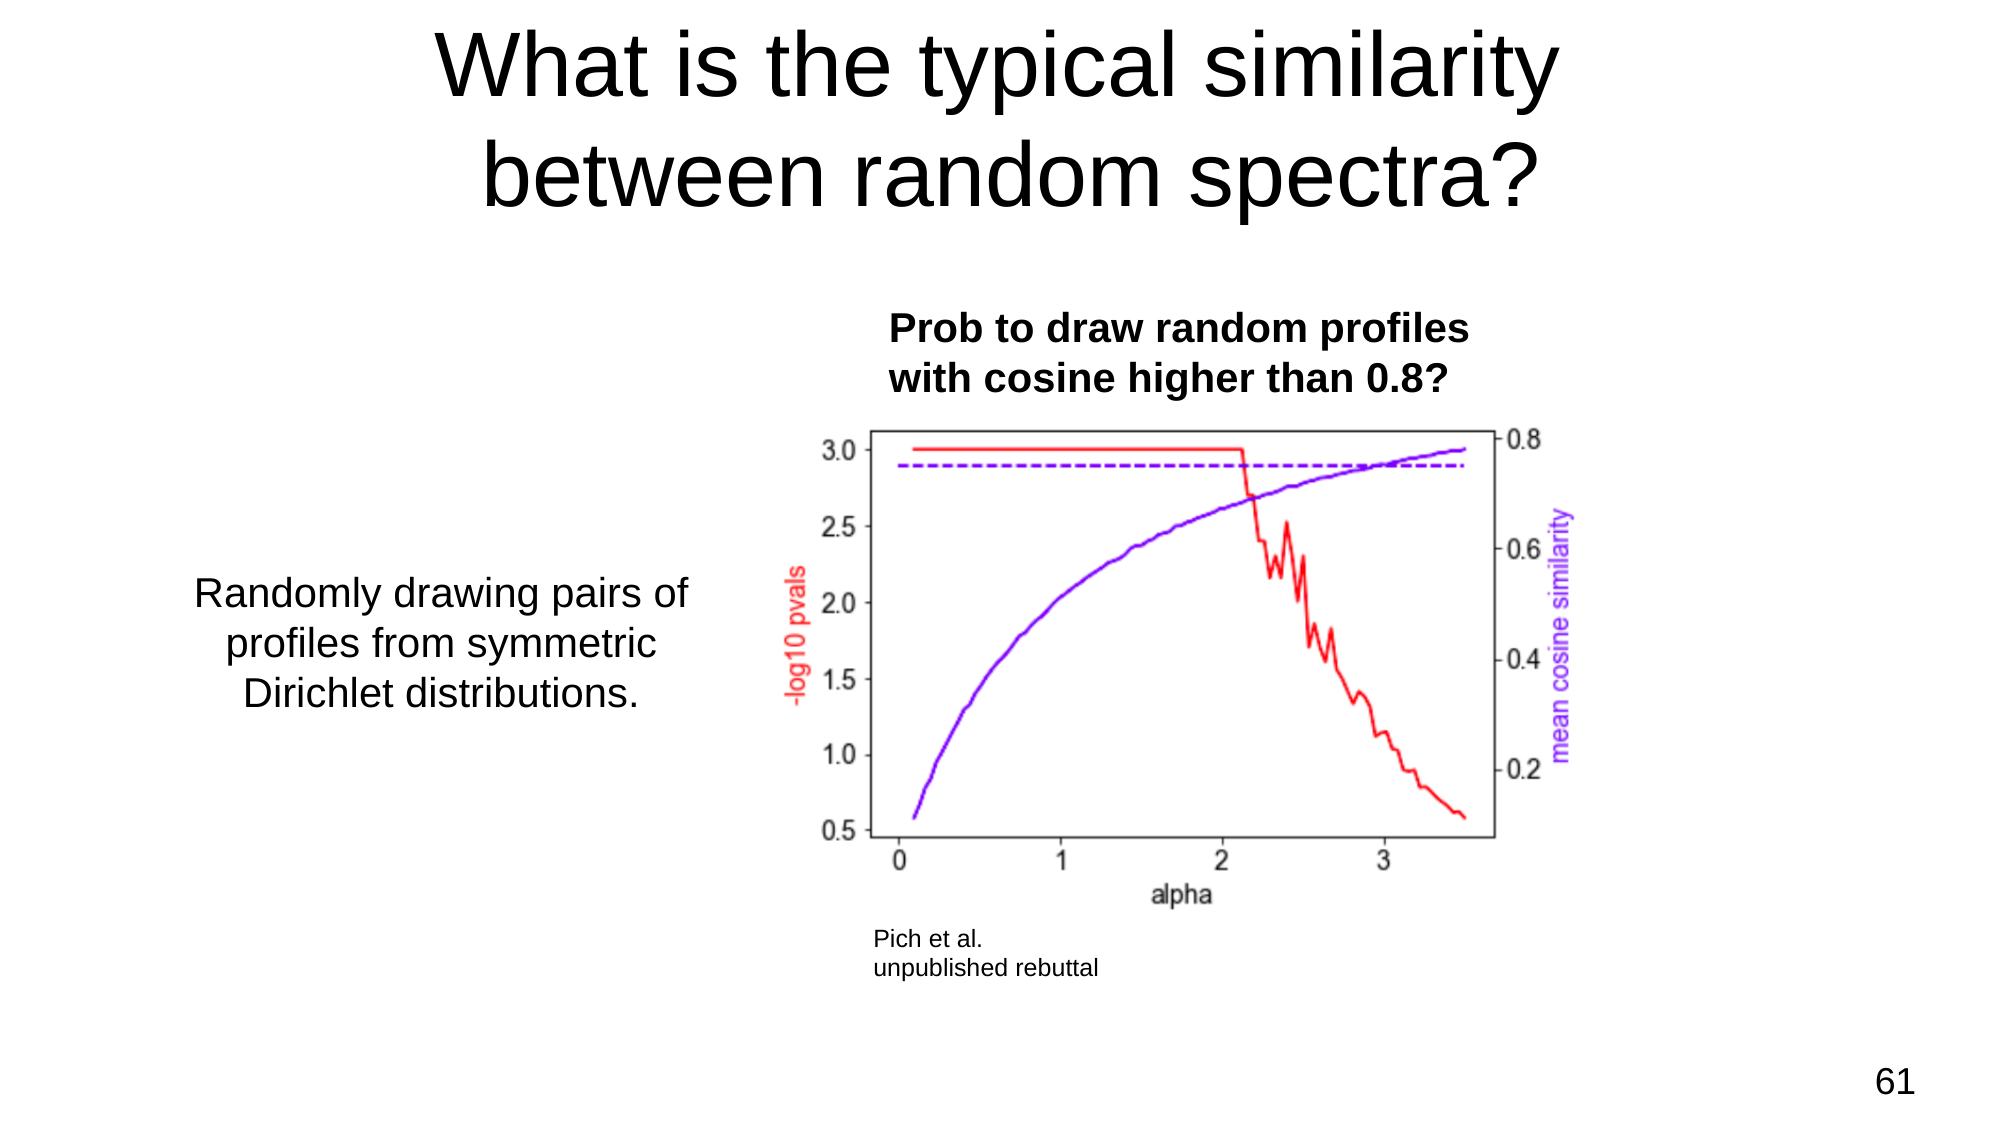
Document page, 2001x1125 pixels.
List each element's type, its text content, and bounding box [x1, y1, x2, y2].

picture [753, 401, 1620, 927]
text_box Prob to draw random profiles with cosine higher than 0.8? [874, 293, 1499, 399]
text_box Randomly drawing pairs of profiles from symmetric Dirichlet distributions. [156, 558, 726, 713]
text_box What is the typical similarity between random spectra? [111, 12, 1912, 218]
text_box Pich et al. unpublished rebuttal [858, 936, 1140, 985]
text_box 61 [1859, 1049, 1941, 1125]
